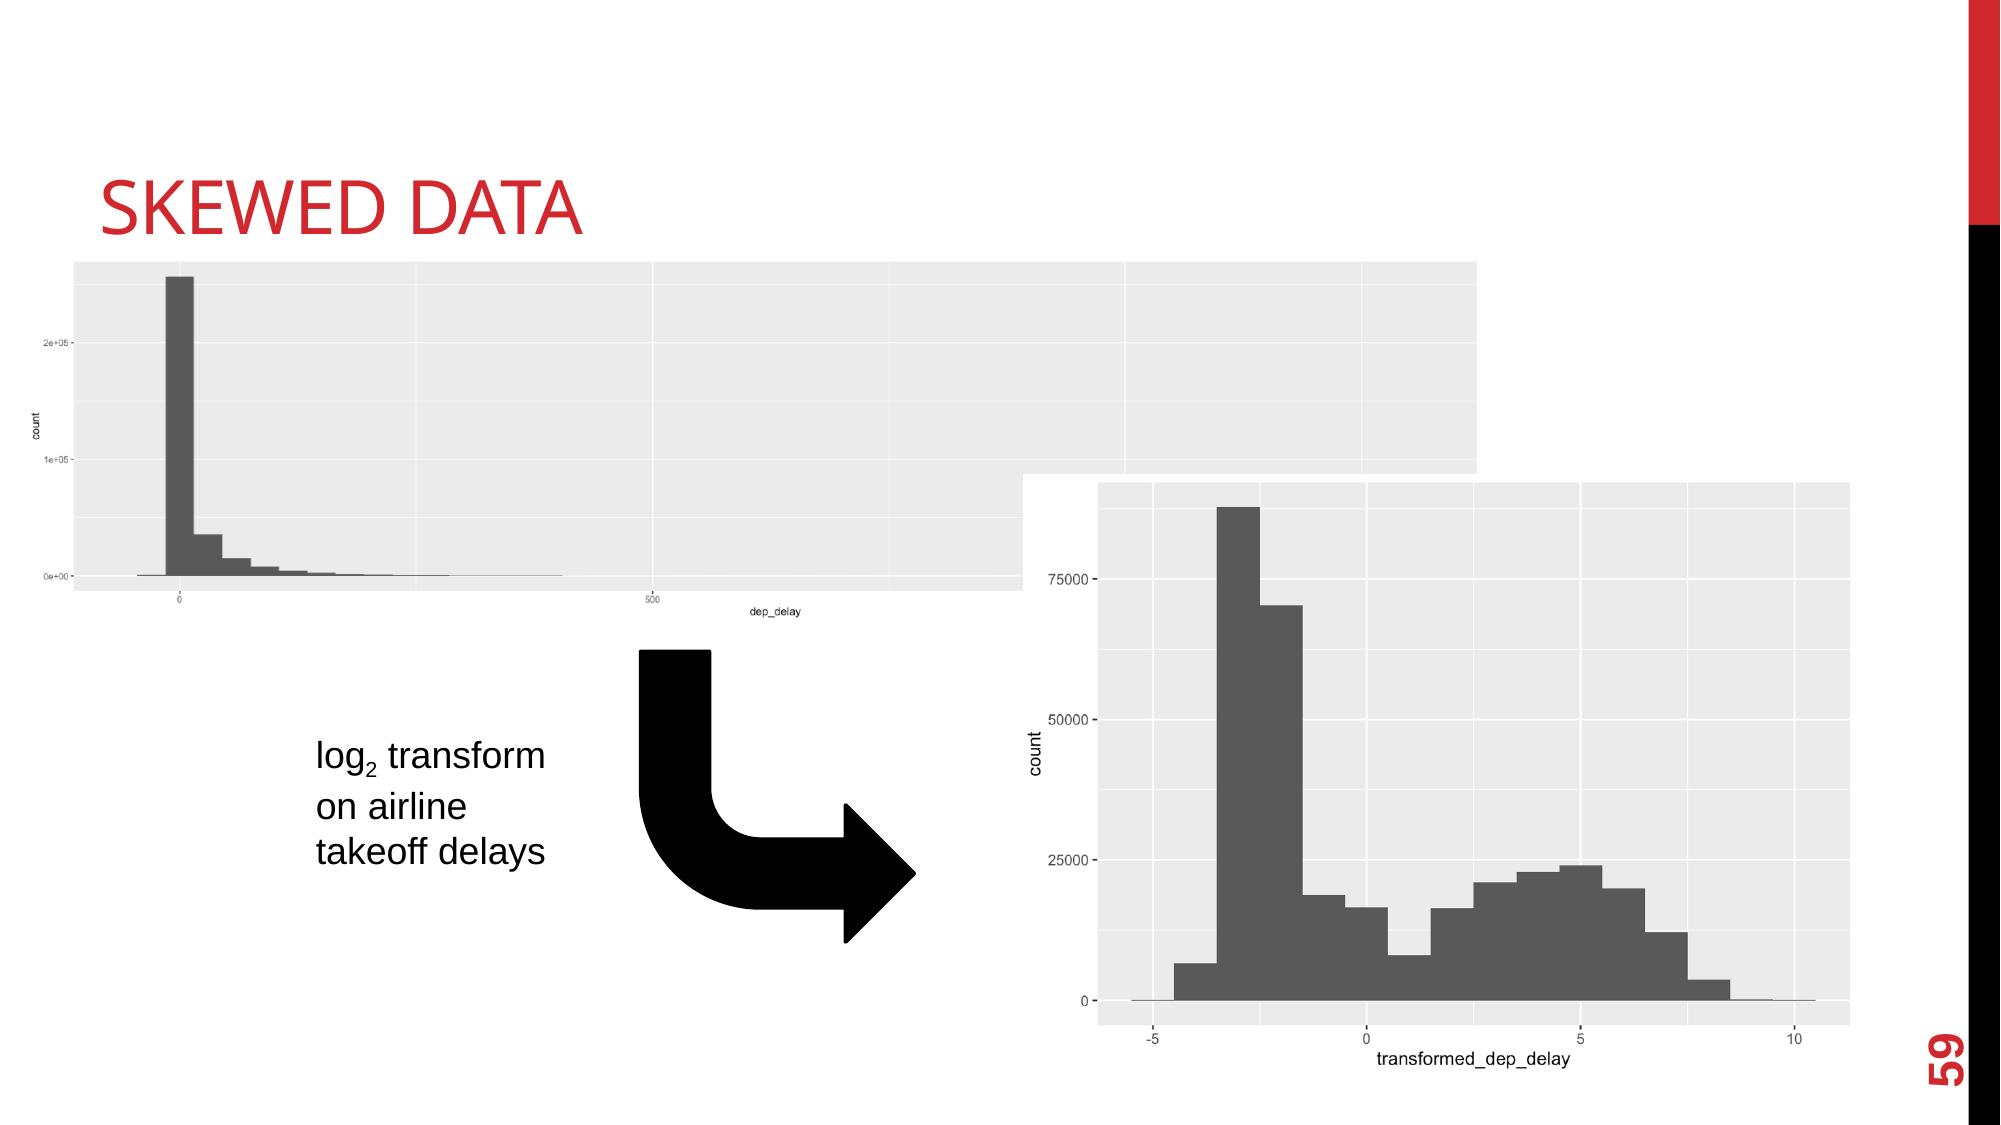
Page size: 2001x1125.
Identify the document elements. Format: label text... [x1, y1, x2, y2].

slide_number 59 [1903, 887, 1984, 1104]
text_box [638, 649, 916, 944]
text_box log2 transform on airline takeoff delays [301, 723, 587, 880]
picture [23, 249, 1859, 1077]
title Skewed Data [99, 25, 1367, 248]
